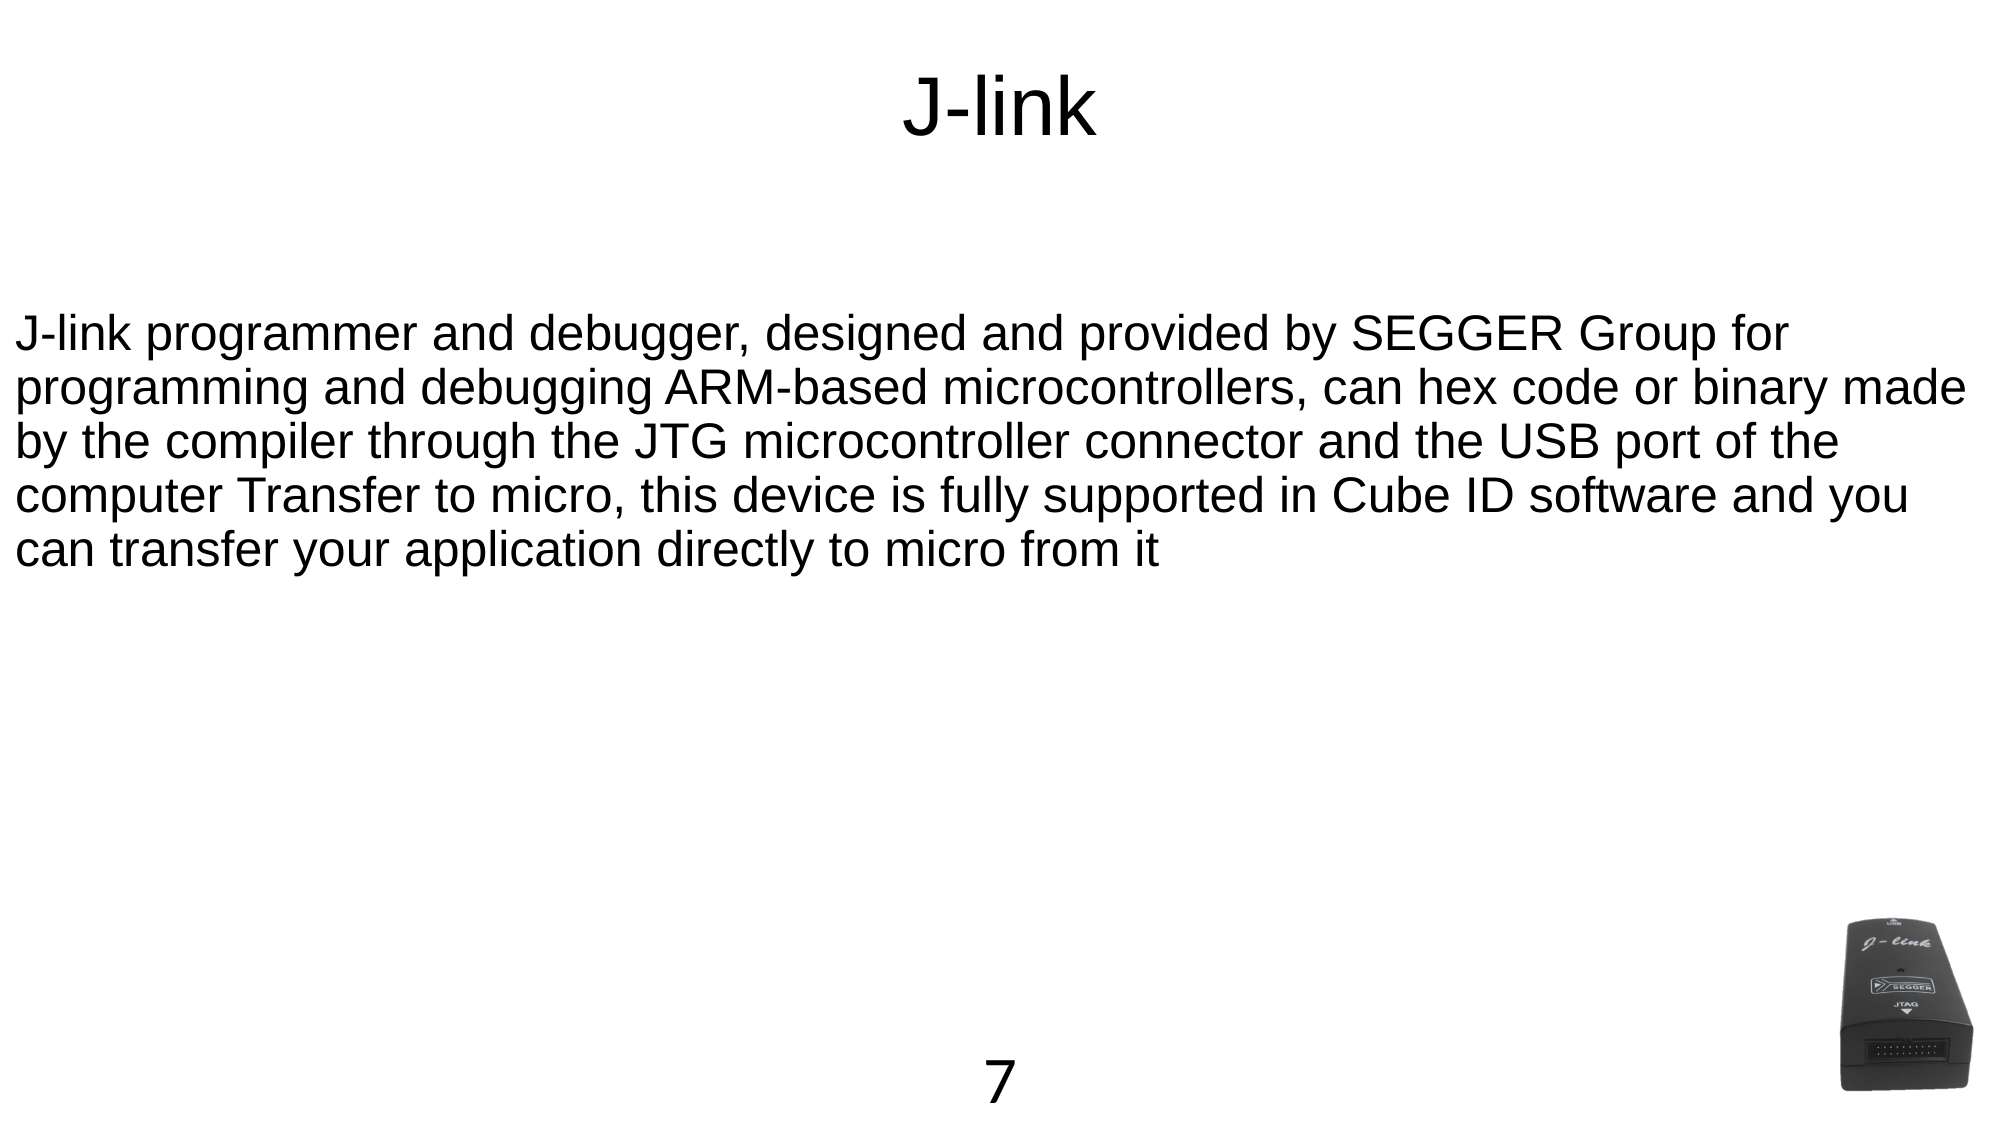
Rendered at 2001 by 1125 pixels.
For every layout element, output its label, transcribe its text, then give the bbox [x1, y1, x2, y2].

picture [1804, 888, 2000, 1125]
list J-link programmer and debugger, designed and provided by SEGGER Group for programming and debugging ARM-based microcontrollers, can hex code or binary made by the compiler through the JTG microcontroller connector and the USB port of the computer Transfer to micro, this device is fully supported in Cube ID software and you can transfer your application directly to micro from it [0, 299, 2000, 1014]
title J-link [0, 0, 2000, 218]
text_box 7 [0, 1029, 1804, 1124]
